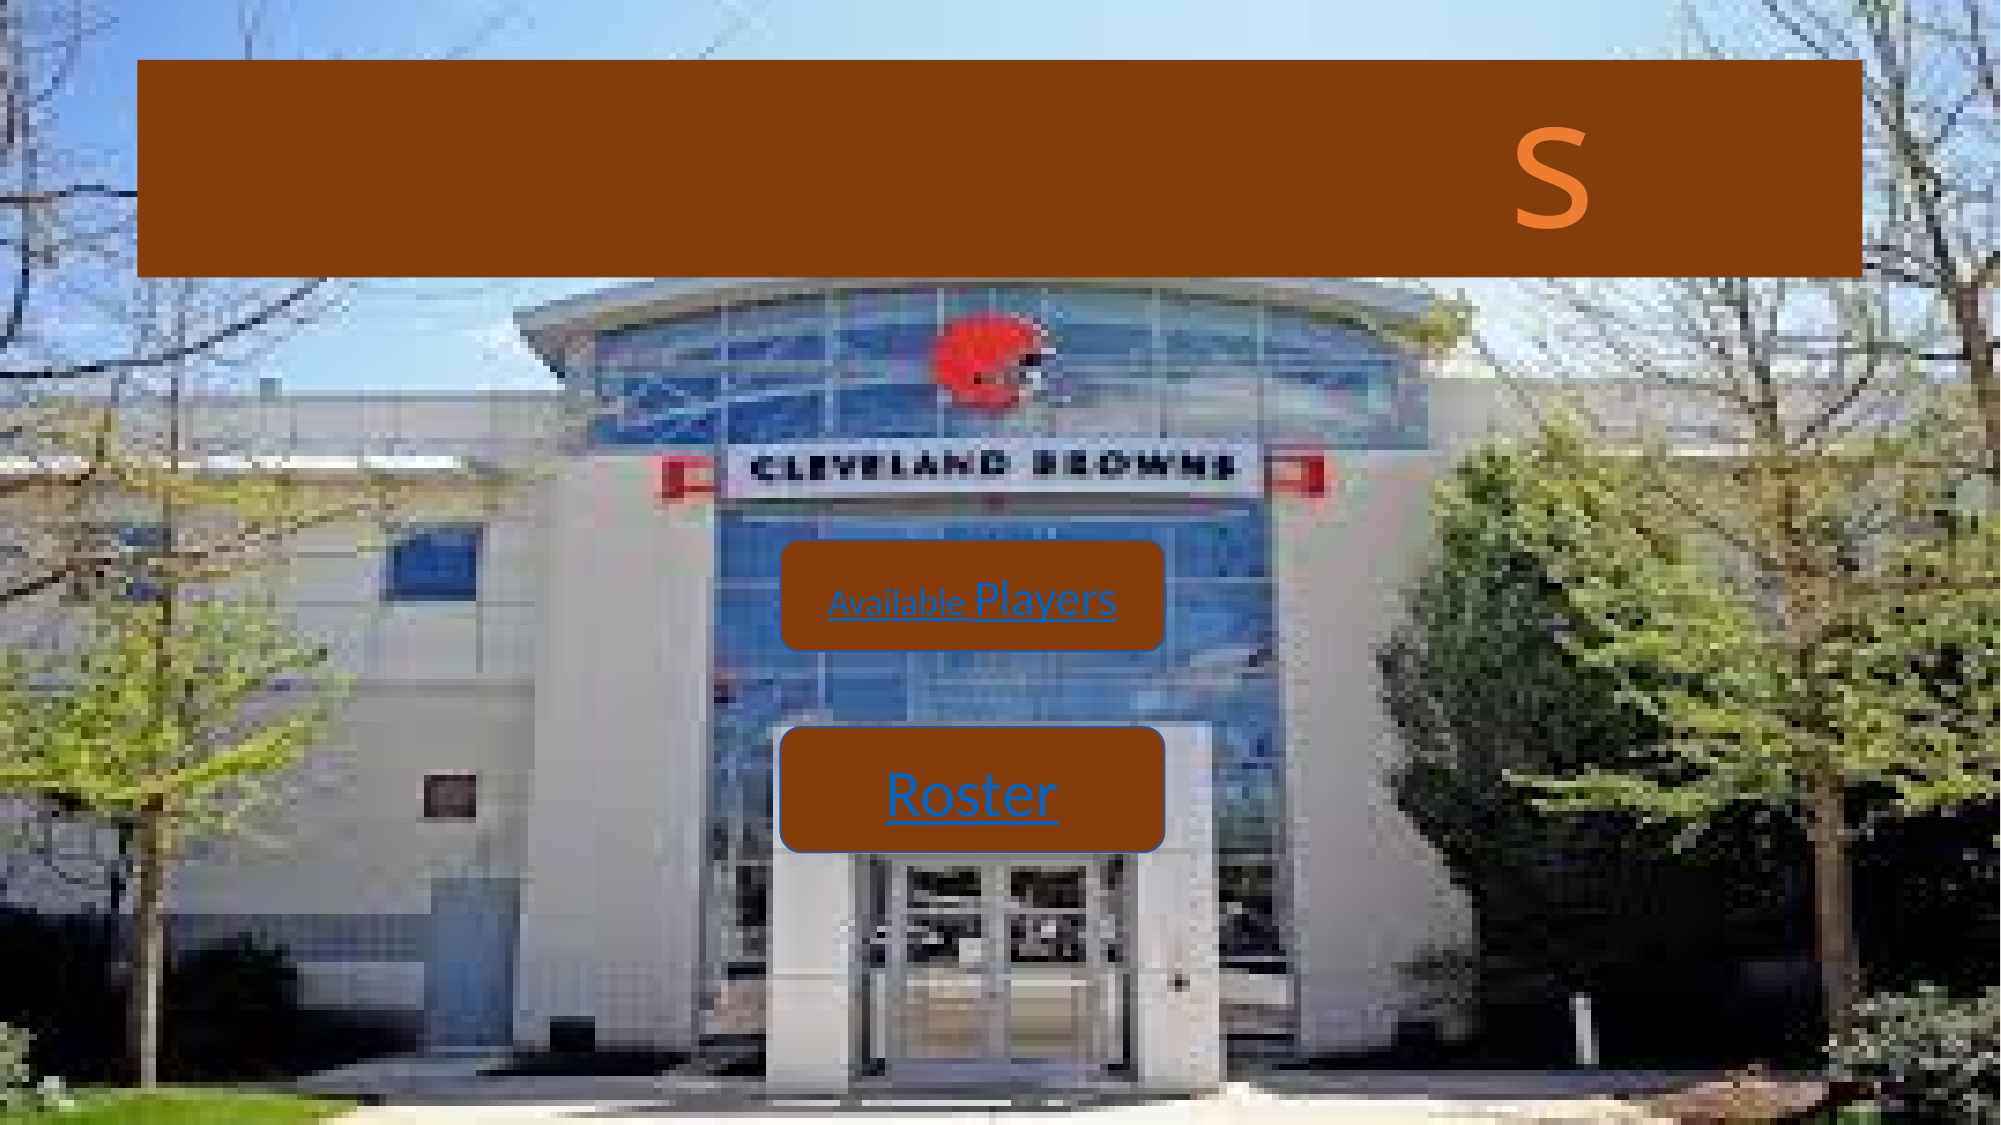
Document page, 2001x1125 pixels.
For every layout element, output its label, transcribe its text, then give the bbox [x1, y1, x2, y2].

picture [0, 0, 2001, 1125]
text_box Roster [779, 726, 1166, 854]
title Headquarters [137, 59, 1863, 278]
text_box Available Players [779, 538, 1166, 653]
